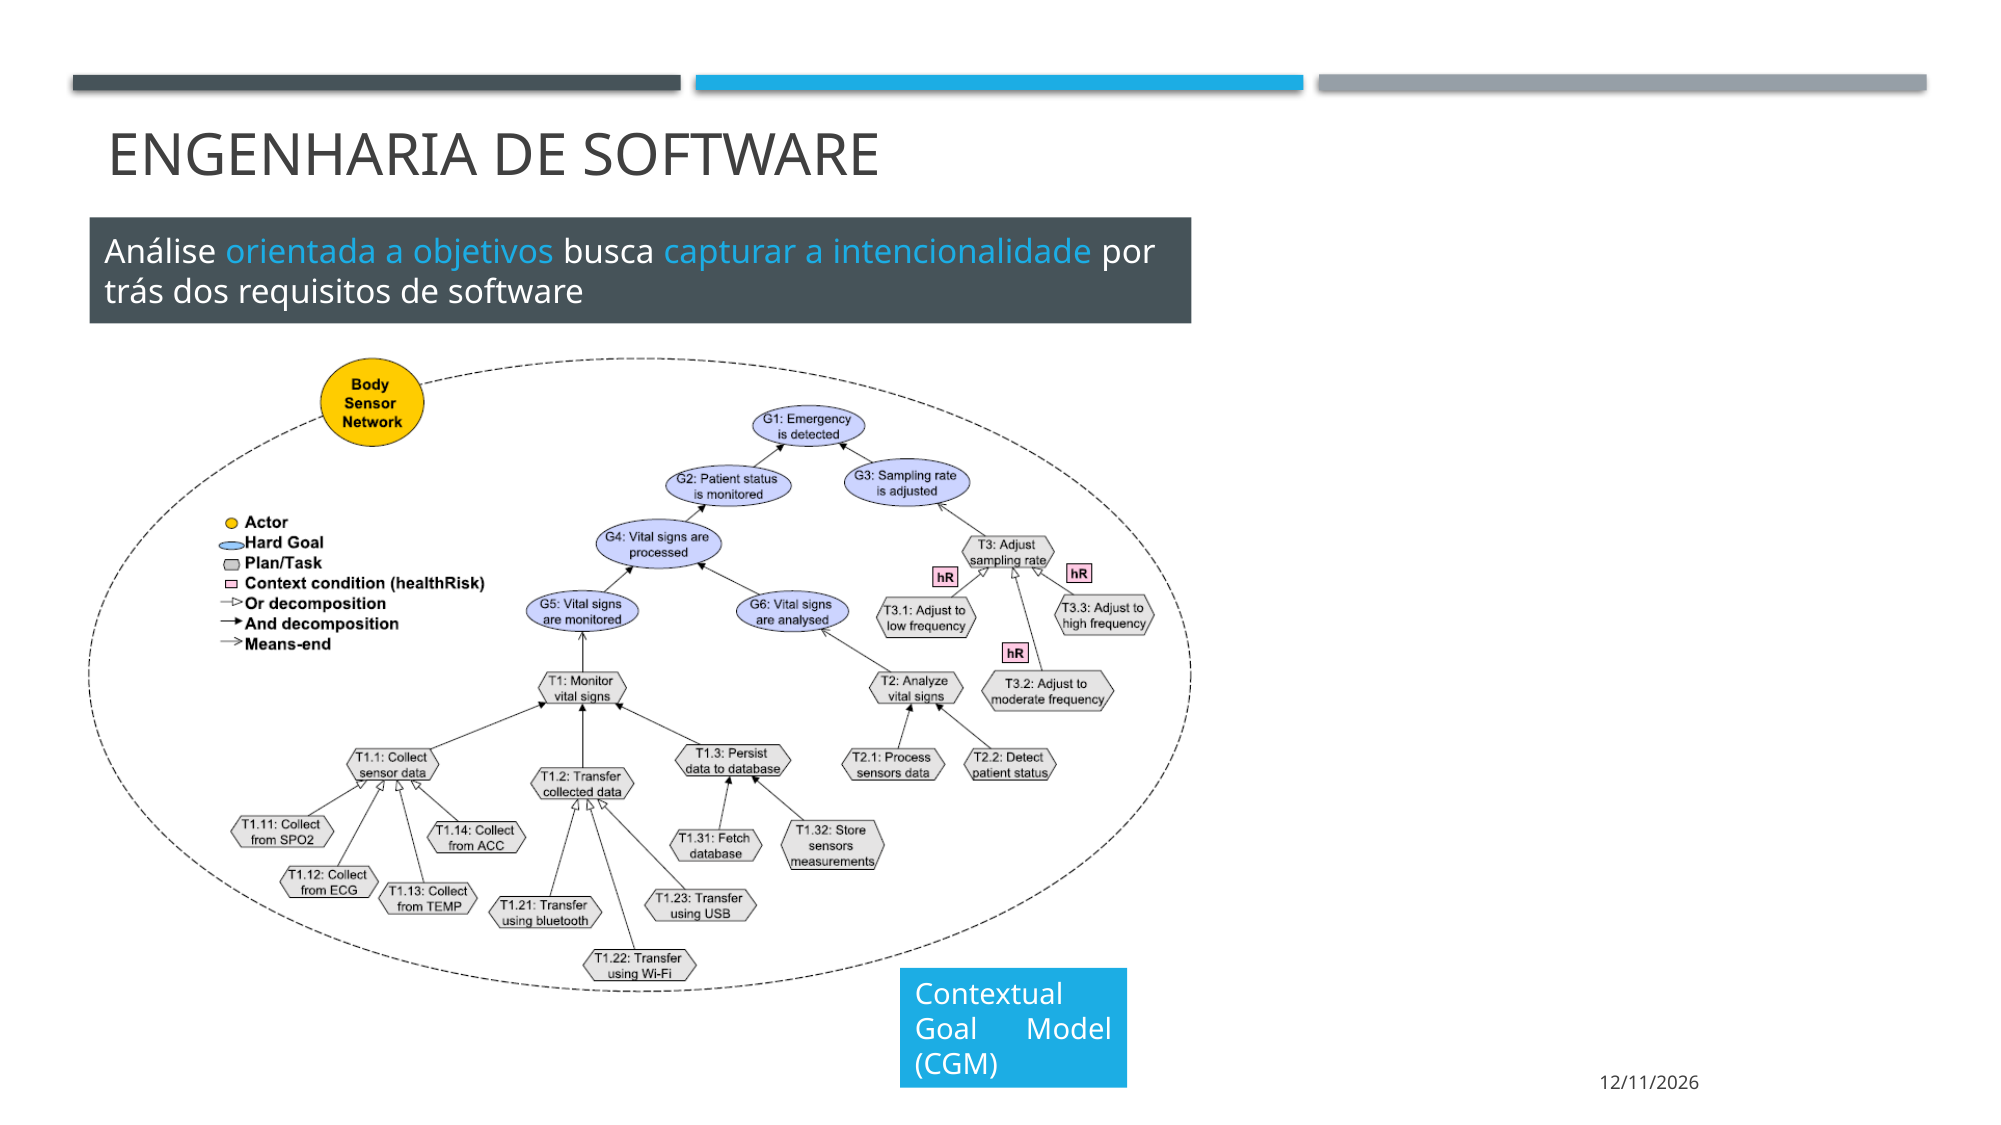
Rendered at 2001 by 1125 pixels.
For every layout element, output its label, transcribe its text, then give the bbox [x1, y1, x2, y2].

text_box Contextual Goal Model (CGM) [900, 1011, 1128, 1088]
text_box Análise orientada a objetivos busca capturar a intencionalidade por trás dos requisitos de software [88, 216, 1193, 325]
picture [61, 346, 1220, 1002]
text_box Engenharia de Software [92, 97, 1818, 195]
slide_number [1247, 1053, 1715, 1114]
